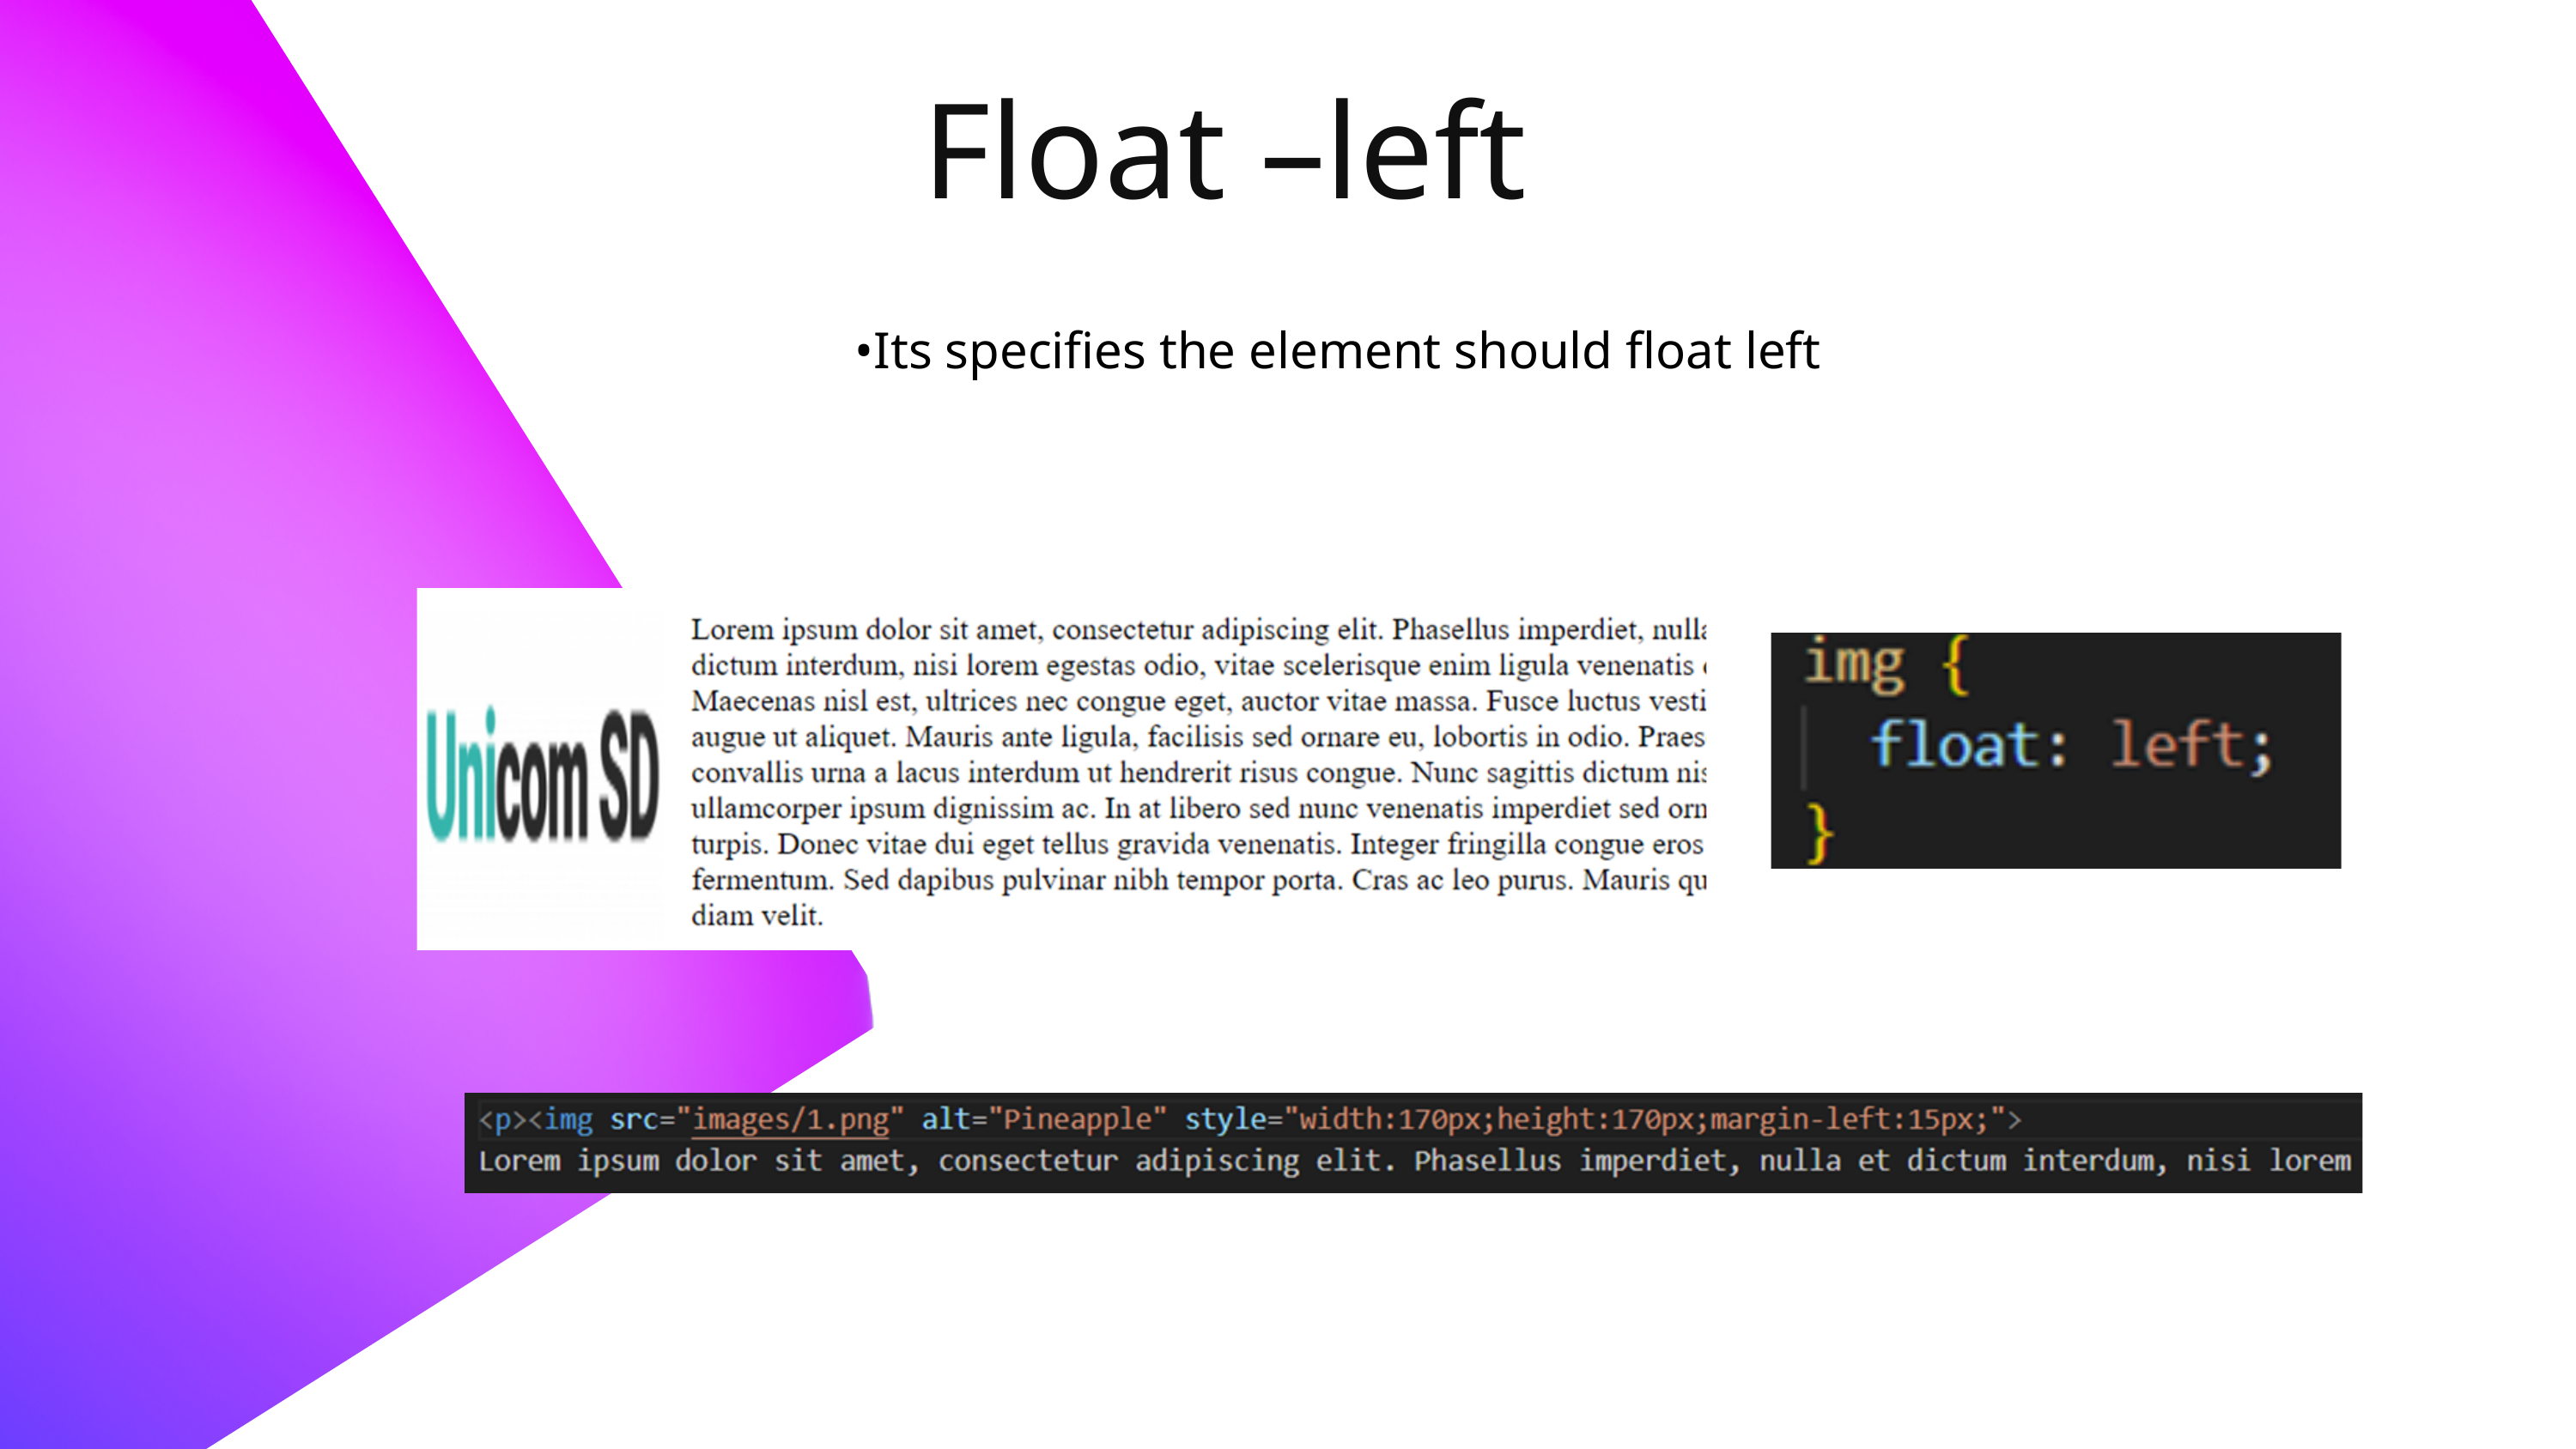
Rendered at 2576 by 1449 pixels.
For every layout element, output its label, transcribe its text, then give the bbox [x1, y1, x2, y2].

text_box [0, 0, 893, 1449]
text_box [465, 1093, 2363, 1193]
text_box •Its specifies the element should float left [620, 308, 2057, 449]
text_box [416, 588, 1707, 950]
text_box [1771, 633, 2342, 869]
text_box Float –left [922, 67, 1806, 226]
